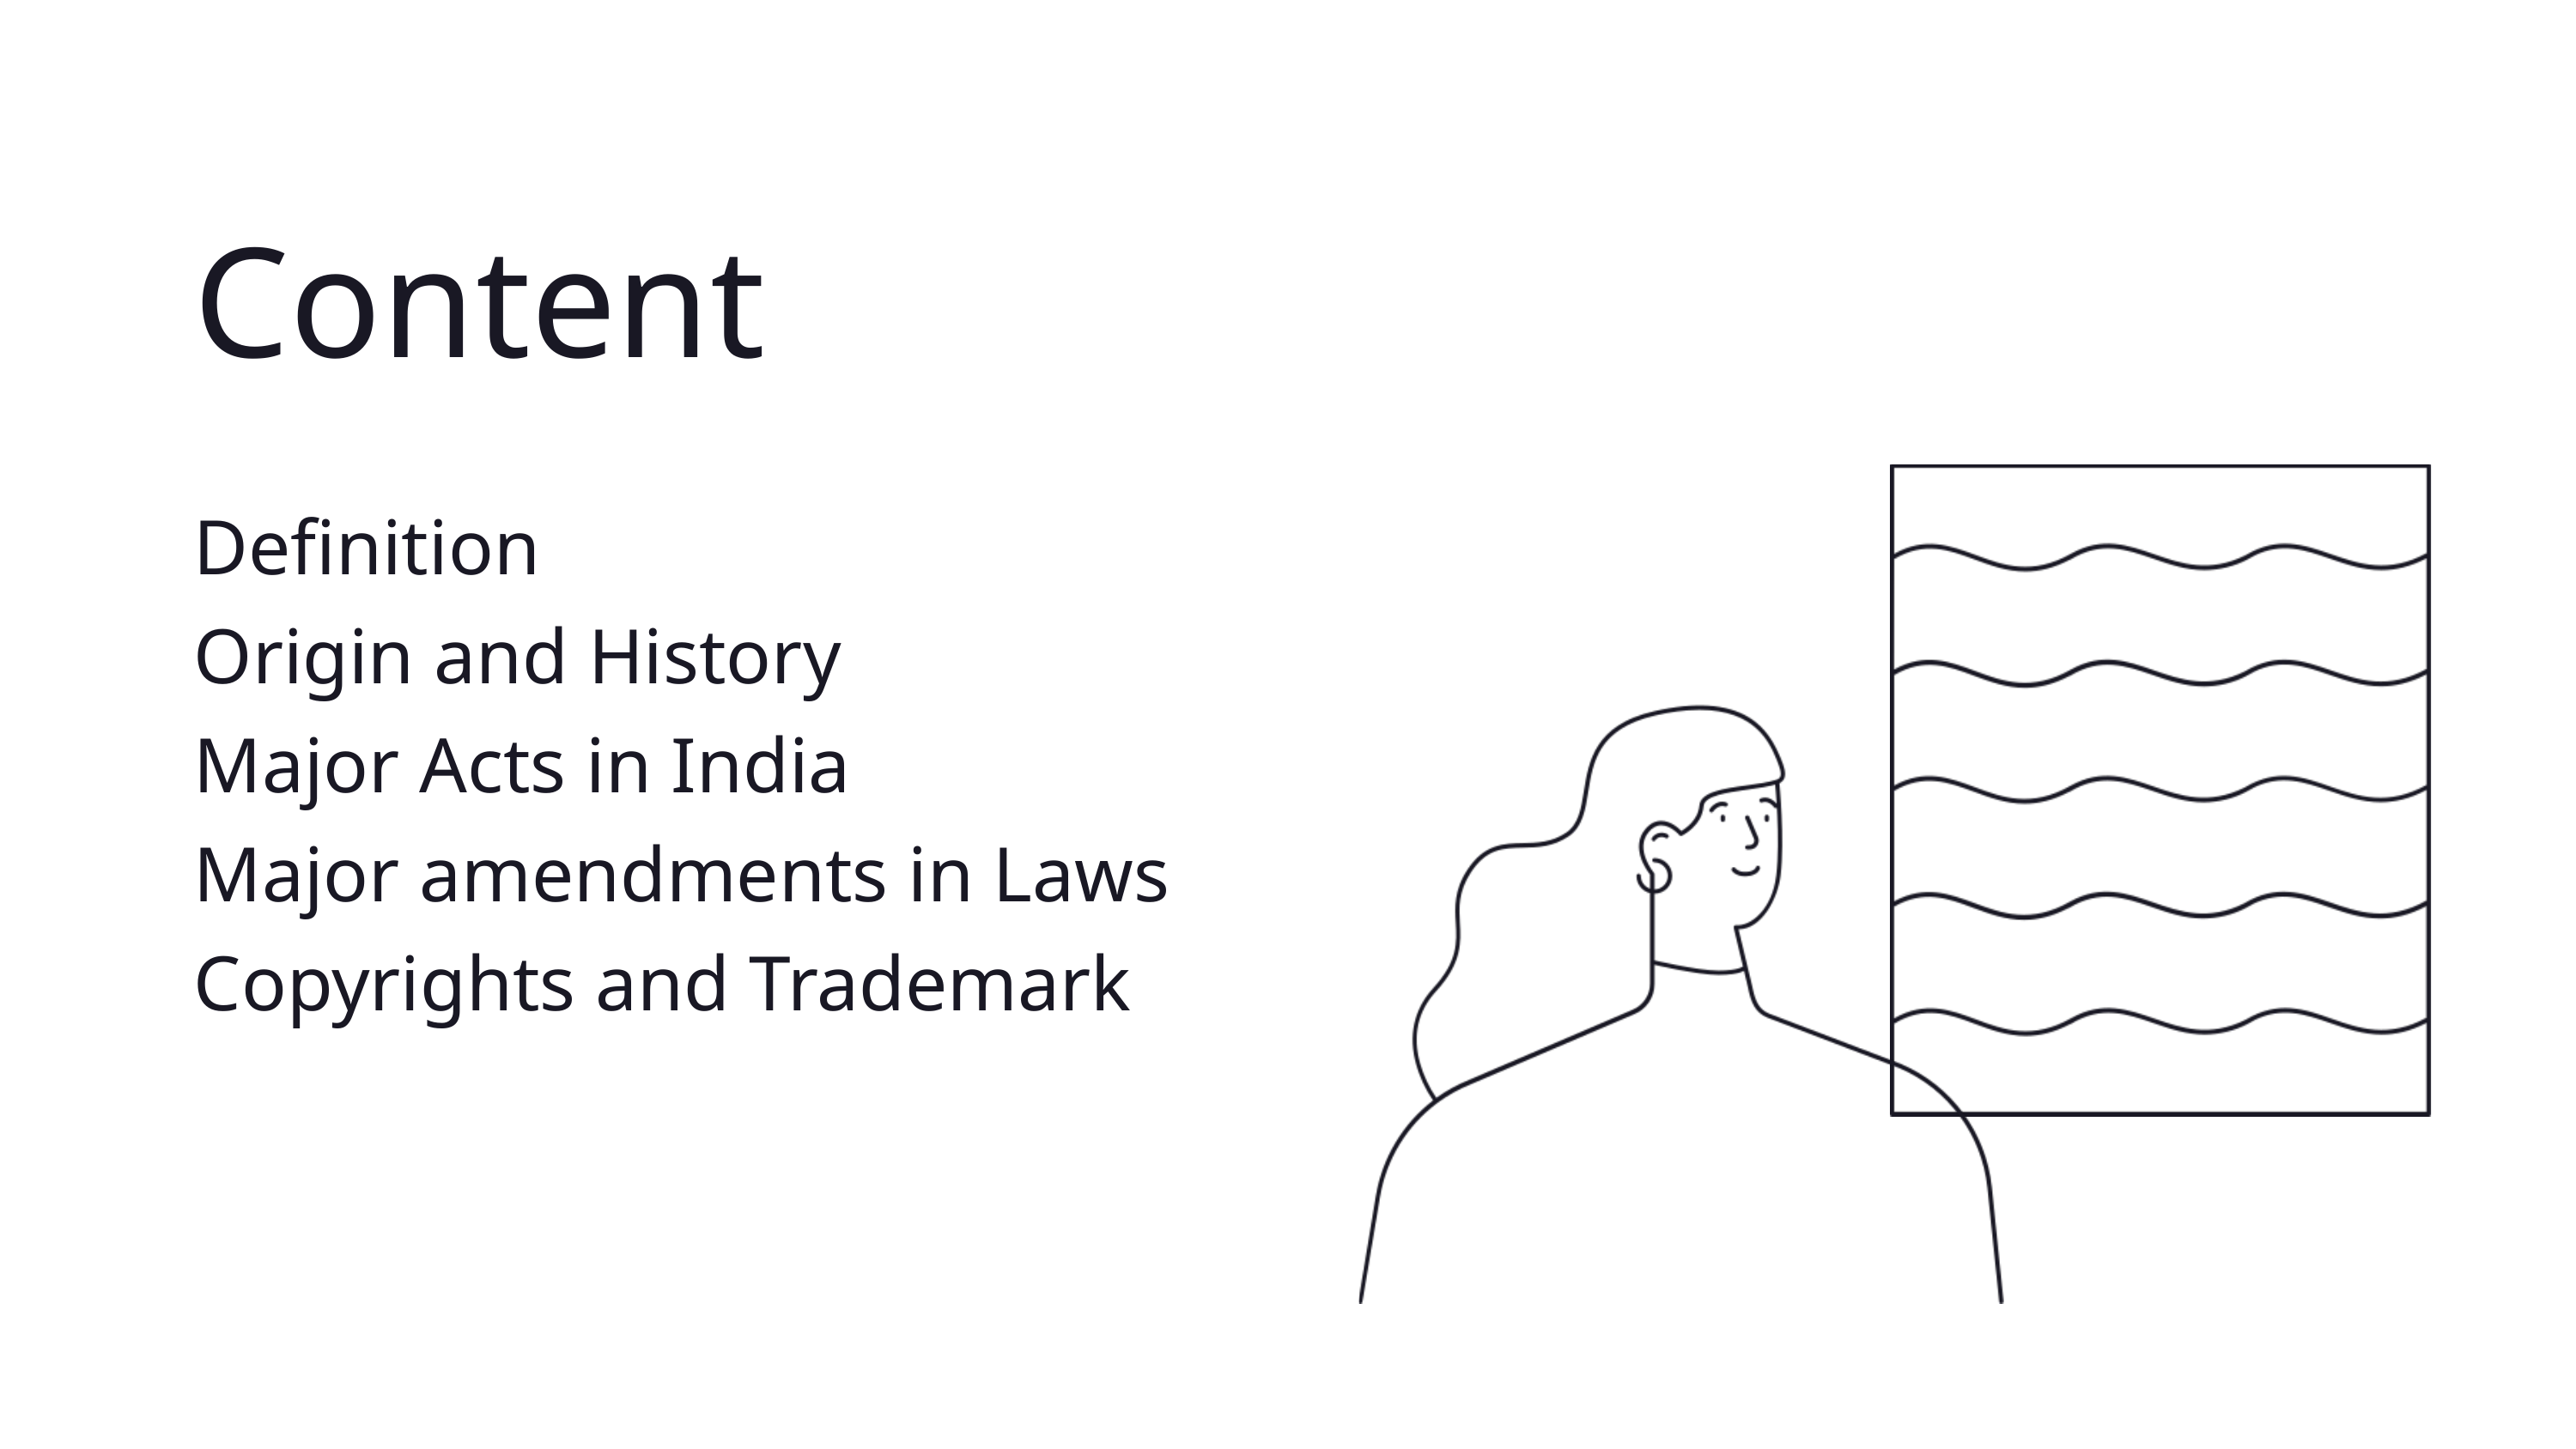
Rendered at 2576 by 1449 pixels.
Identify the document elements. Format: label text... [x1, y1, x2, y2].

text_box Content [193, 204, 1439, 388]
text_box Definition Origin and History Major Acts in India Major amendments in Laws Copyrights and Trademark [193, 481, 1226, 1026]
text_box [1358, 464, 2432, 1304]
